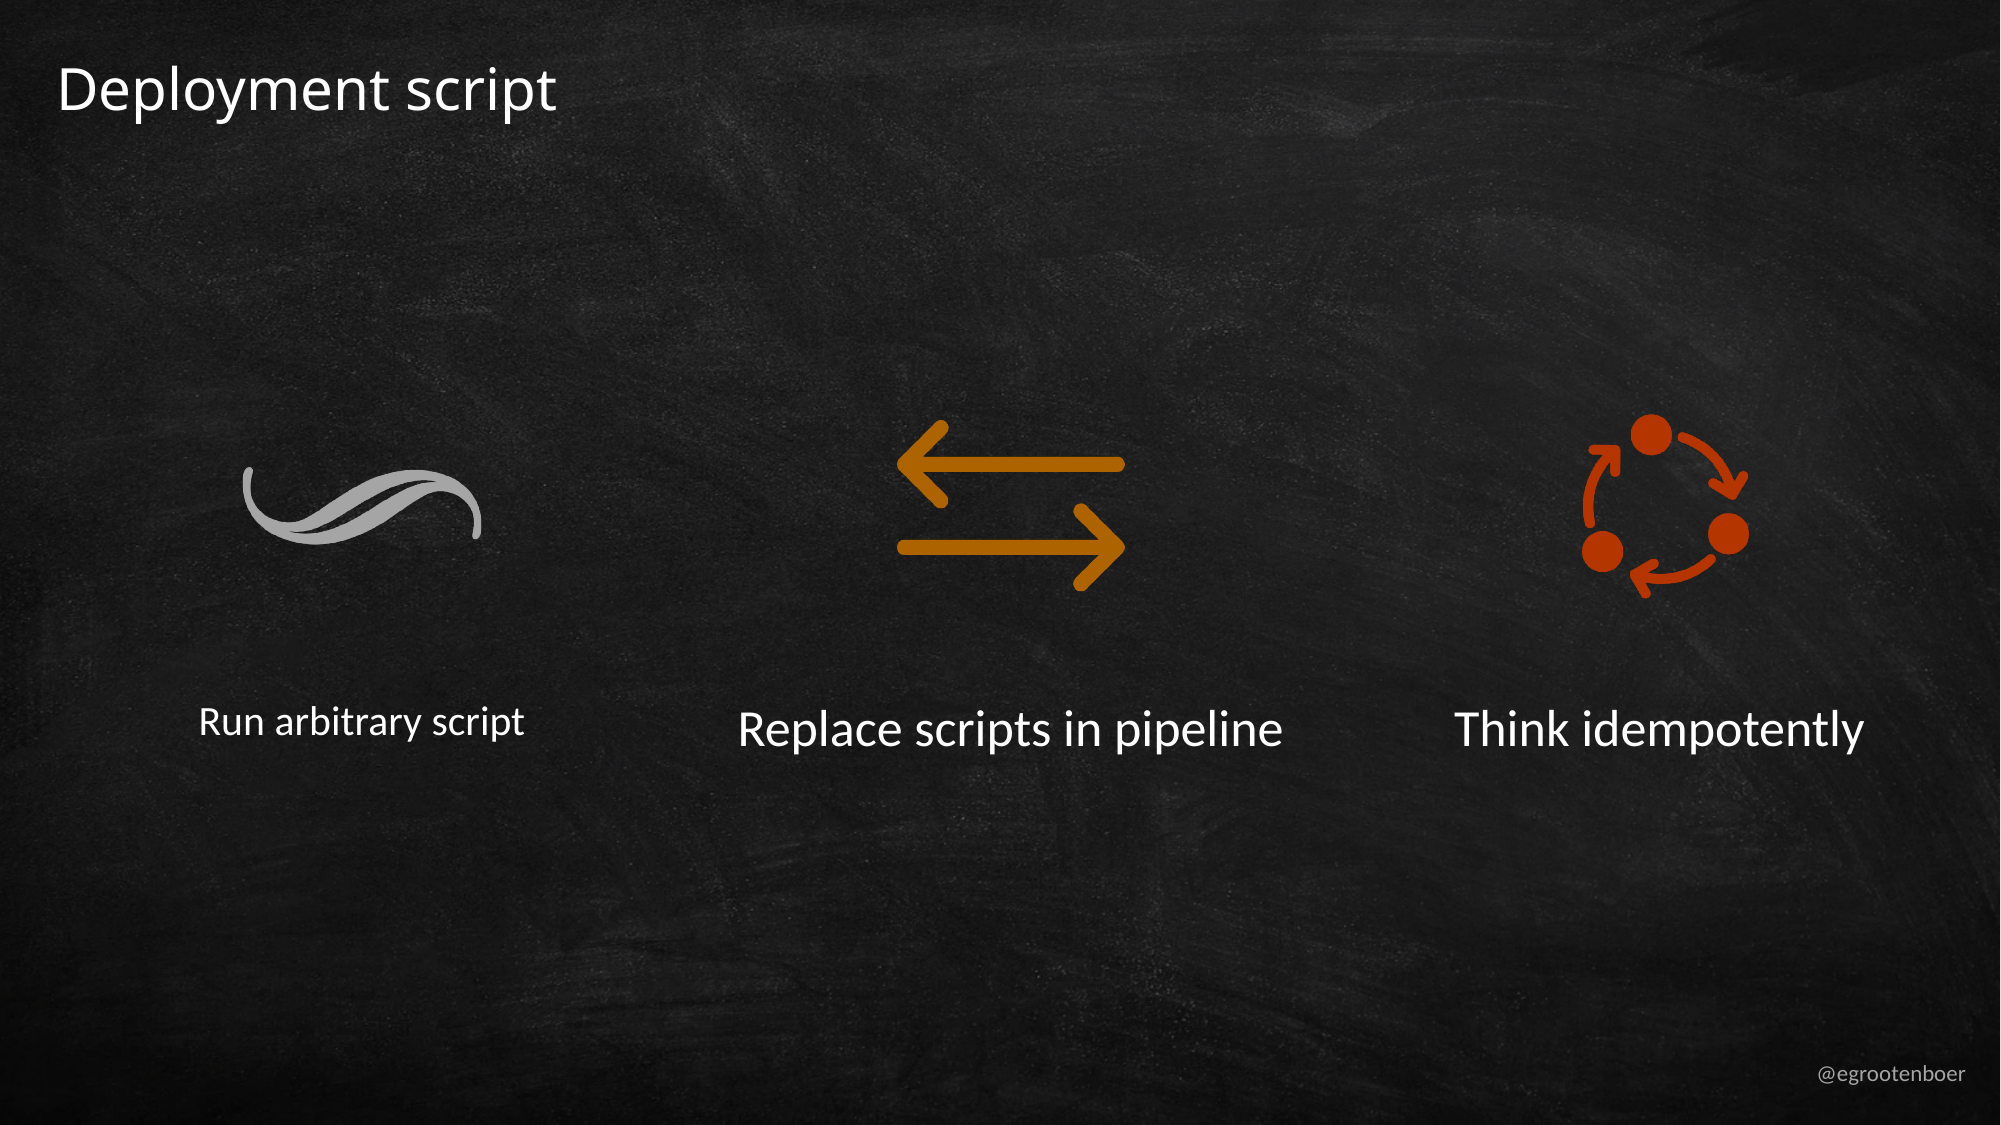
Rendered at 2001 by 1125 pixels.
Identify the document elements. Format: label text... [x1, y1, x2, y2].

title Deployment script [41, 12, 1981, 172]
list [41, 180, 1981, 1014]
picture [0, 0, 2001, 1125]
